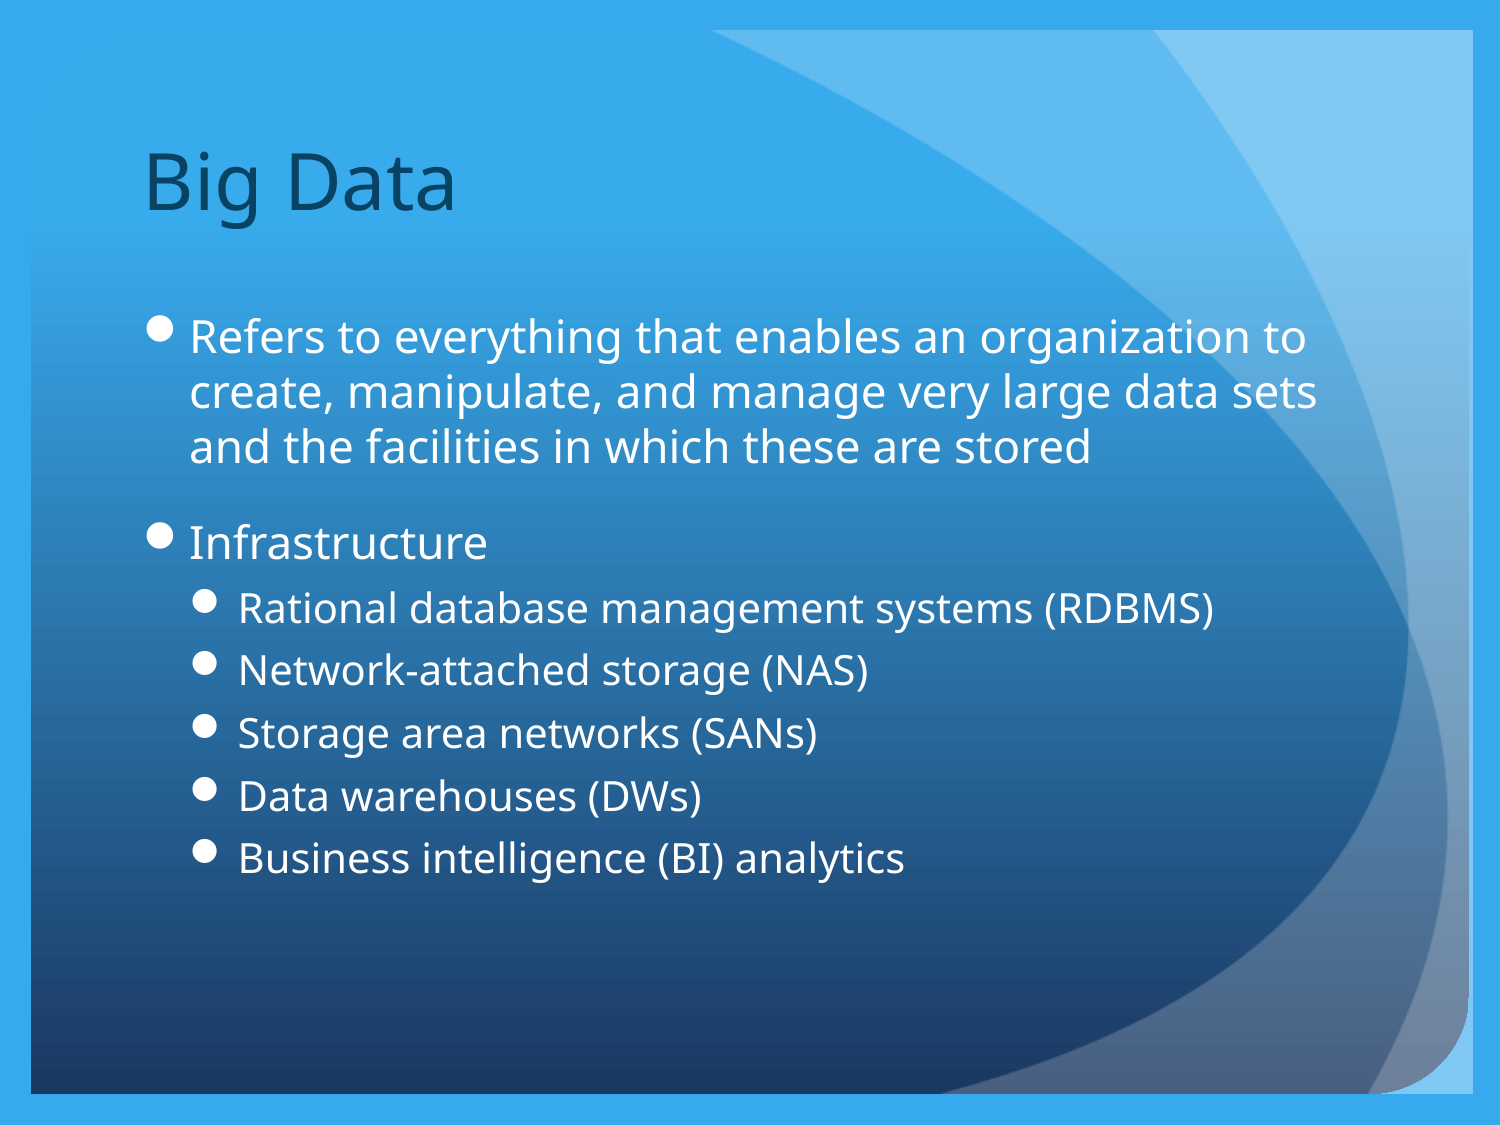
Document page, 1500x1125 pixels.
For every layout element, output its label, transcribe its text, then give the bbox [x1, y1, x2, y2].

picture [24, 30, 1473, 1094]
list Refers to everything that enables an organization to create, manipulate, and manage very large data sets and the facilities in which these are stored Infrastructure Rational database management systems (RDBMS) Network-attached storage (NAS) Storage area networks (SANs) Data warehouses (DWs) Business intelligence (BI) analytics [127, 299, 1372, 991]
title Big Data [127, 62, 1372, 234]
